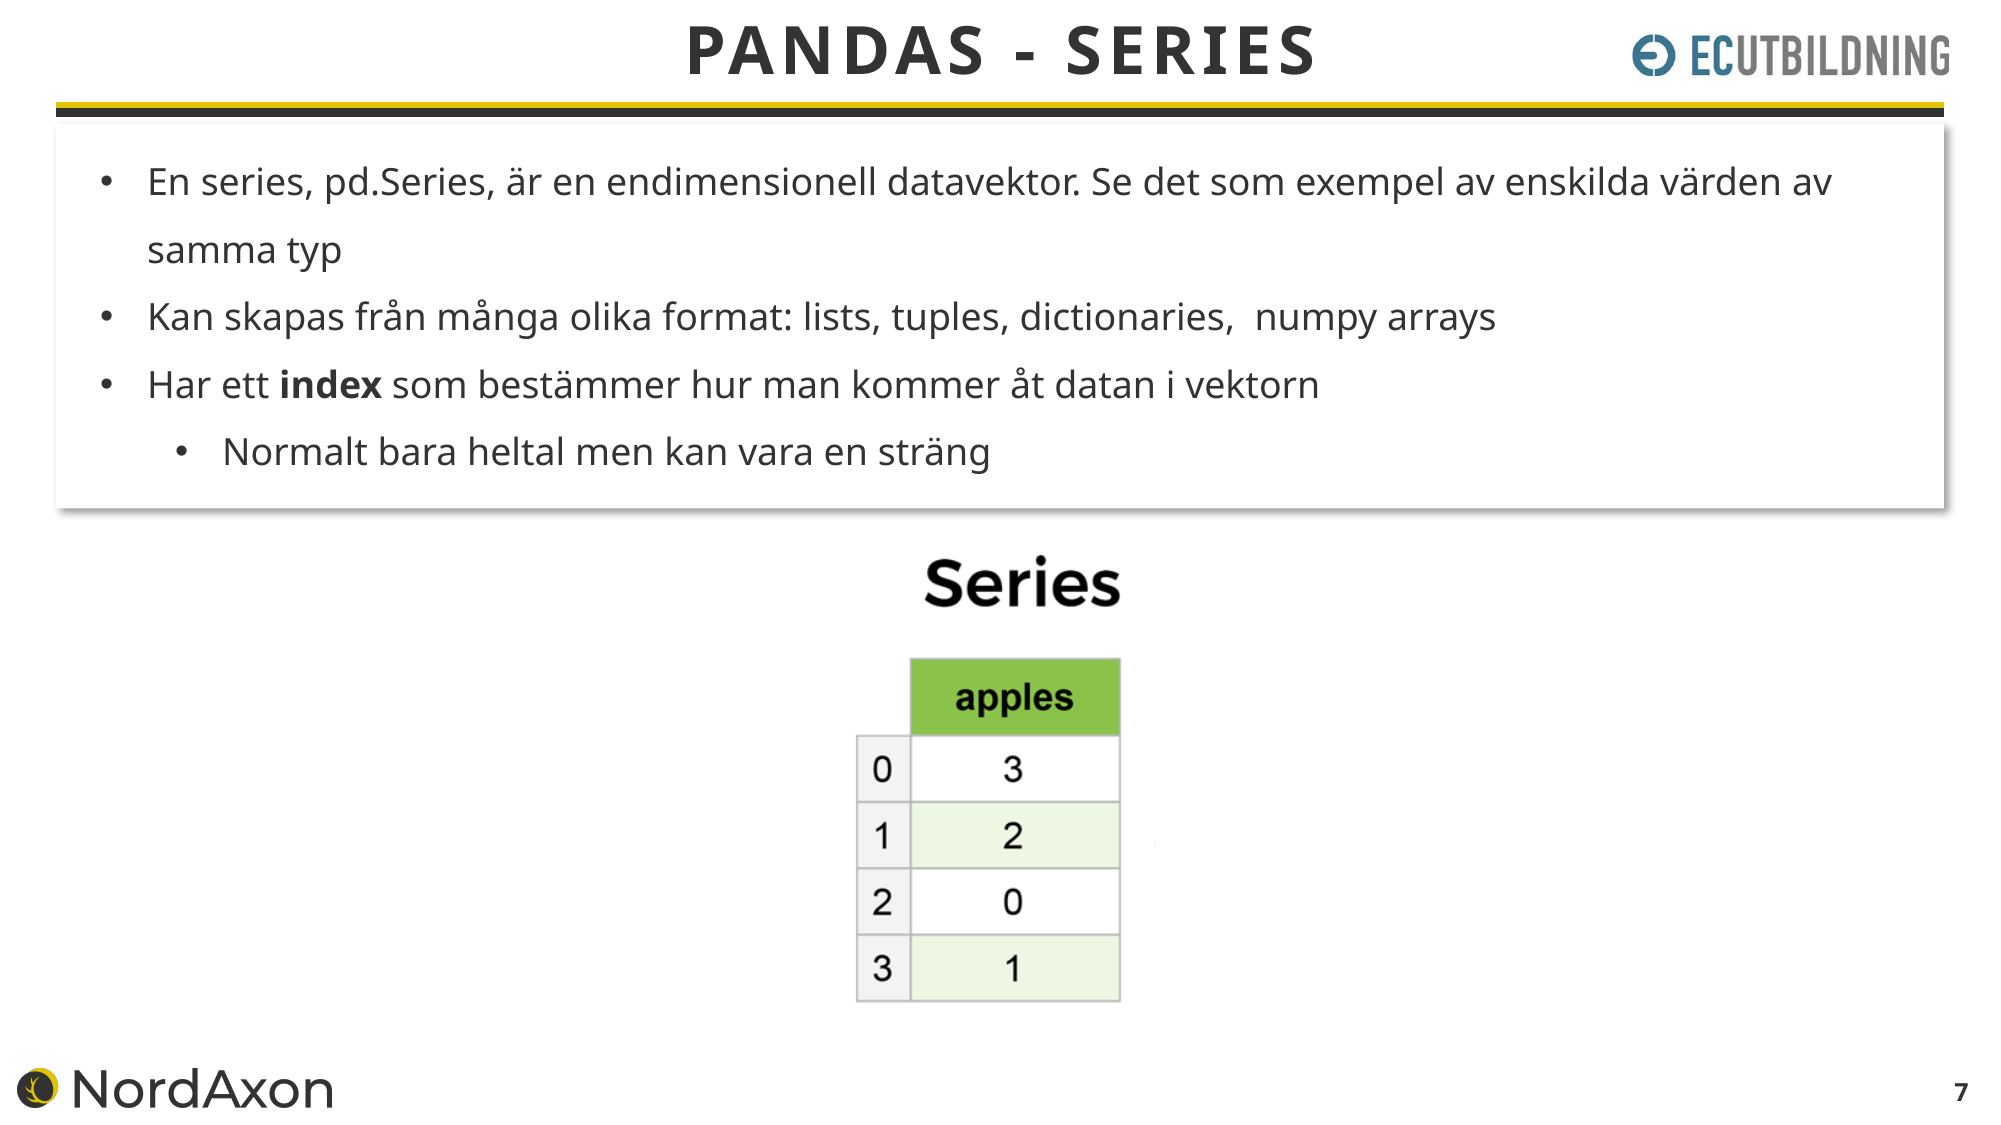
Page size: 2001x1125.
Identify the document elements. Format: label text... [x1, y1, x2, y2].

picture [1624, 20, 1962, 86]
text_box En series, pd.Series, är en endimensionell datavektor. Se det som exempel av enskilda värden av samma typ Kan skapas från många olika format: lists, tuples, dictionaries, numpy arrays Har ett index som bestämmer hur man kommer åt datan i vektorn Normalt bara heltal men kan vara en sträng [55, 123, 1944, 509]
list PANDAS - SERIES [0, 0, 2000, 107]
slide_number 7 [1922, 1063, 2000, 1123]
picture [17, 1068, 332, 1108]
picture [844, 543, 1156, 1013]
